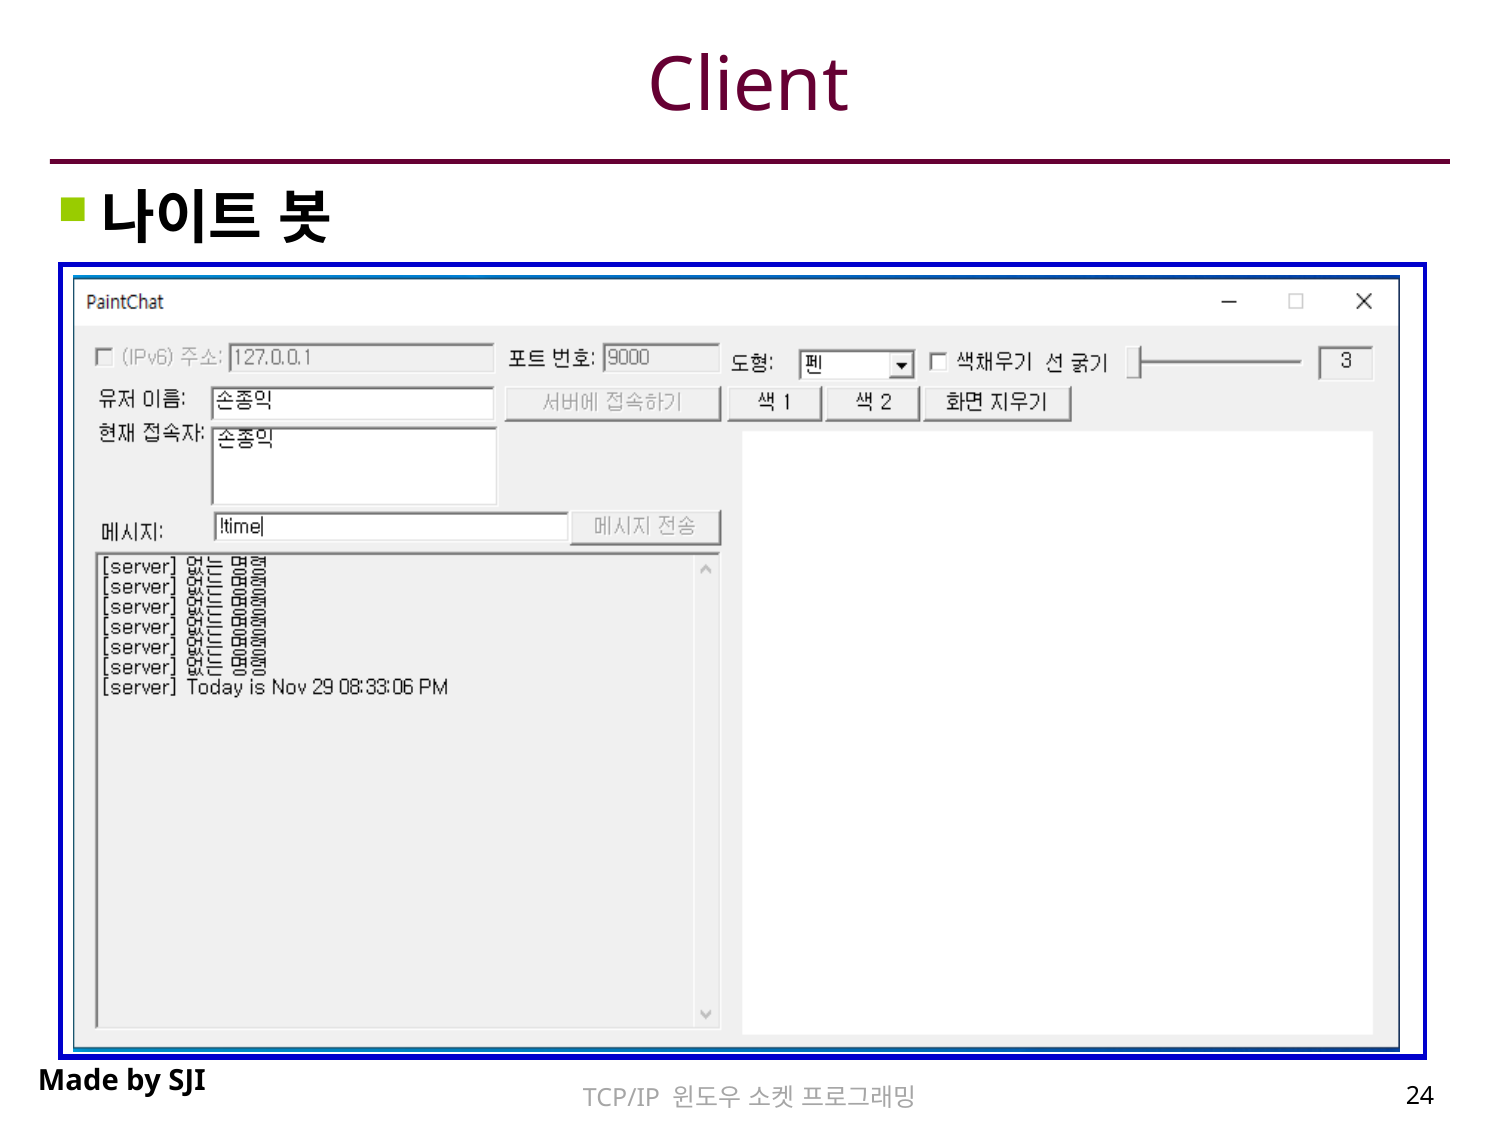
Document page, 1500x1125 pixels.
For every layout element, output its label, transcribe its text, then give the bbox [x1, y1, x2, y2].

list 나이트 봇 [42, 172, 1443, 1052]
picture [58, 262, 1427, 1060]
text_box Made by SJI [0, 1053, 250, 1104]
title Client [48, 24, 1449, 153]
